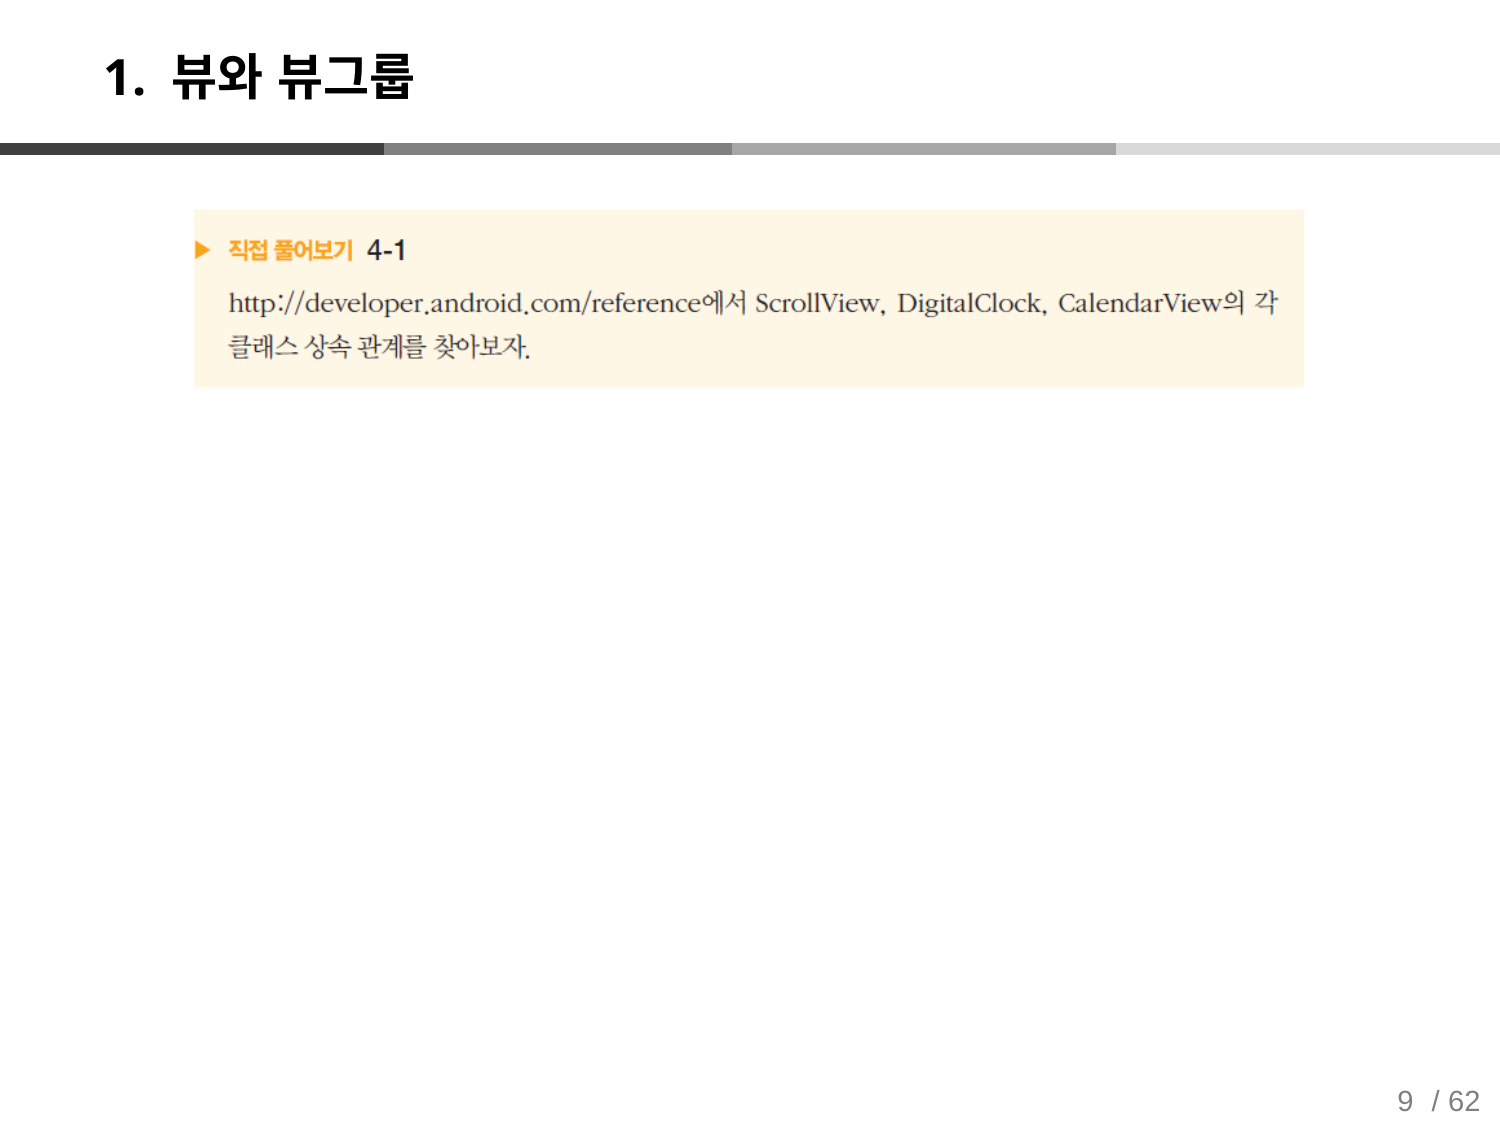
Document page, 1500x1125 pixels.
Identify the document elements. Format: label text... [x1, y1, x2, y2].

title 1. 뷰와 뷰그룹 [88, 30, 1211, 121]
picture [193, 207, 1307, 391]
